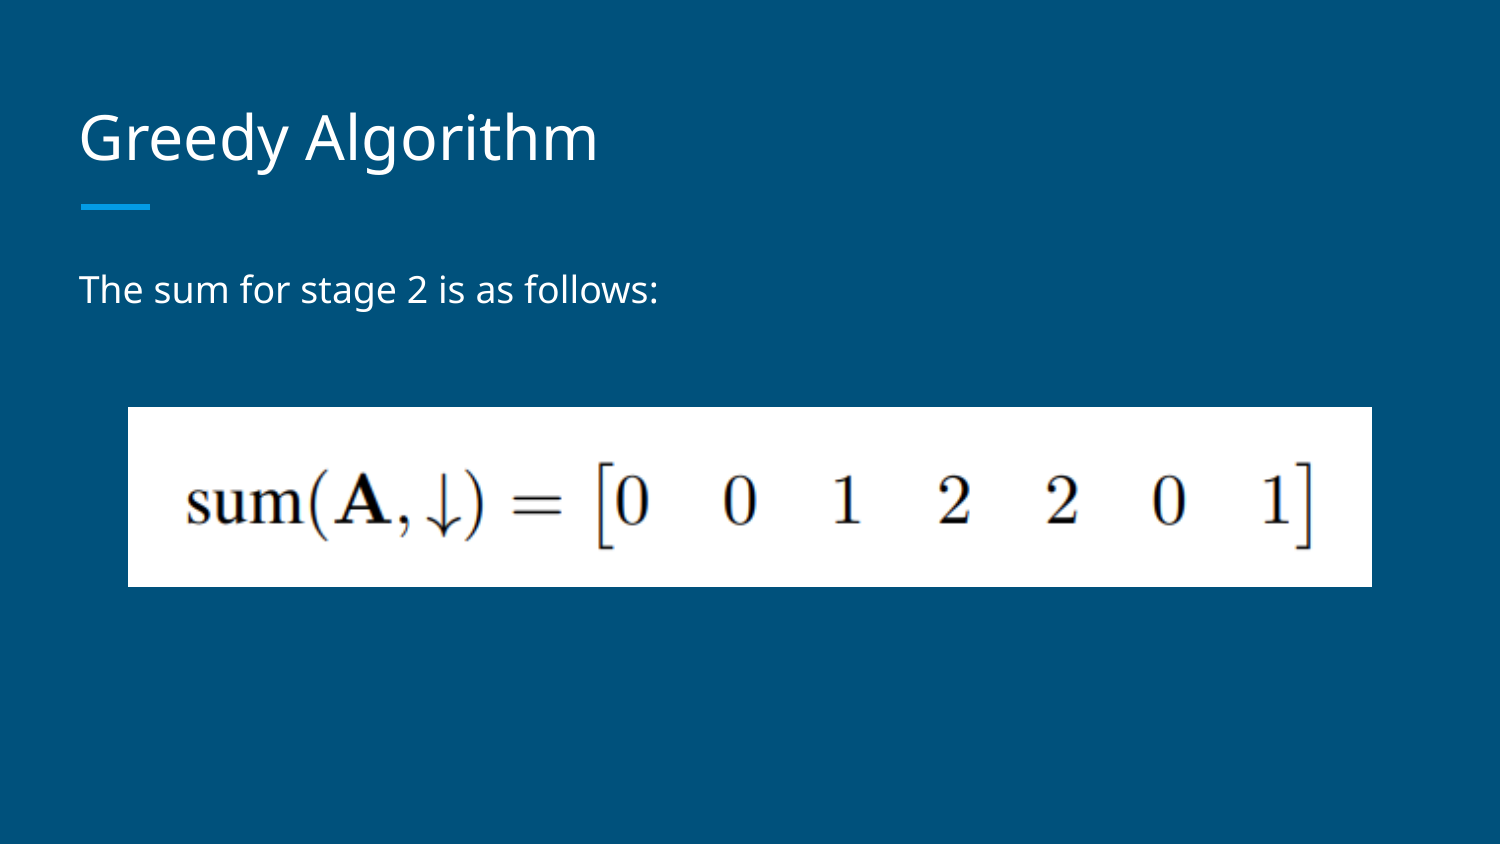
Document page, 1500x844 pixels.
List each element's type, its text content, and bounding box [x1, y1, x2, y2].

list The sum for stage 2 is as follows: [63, 244, 1437, 750]
picture [129, 408, 1371, 586]
title Greedy Algorithm [63, 75, 1437, 188]
